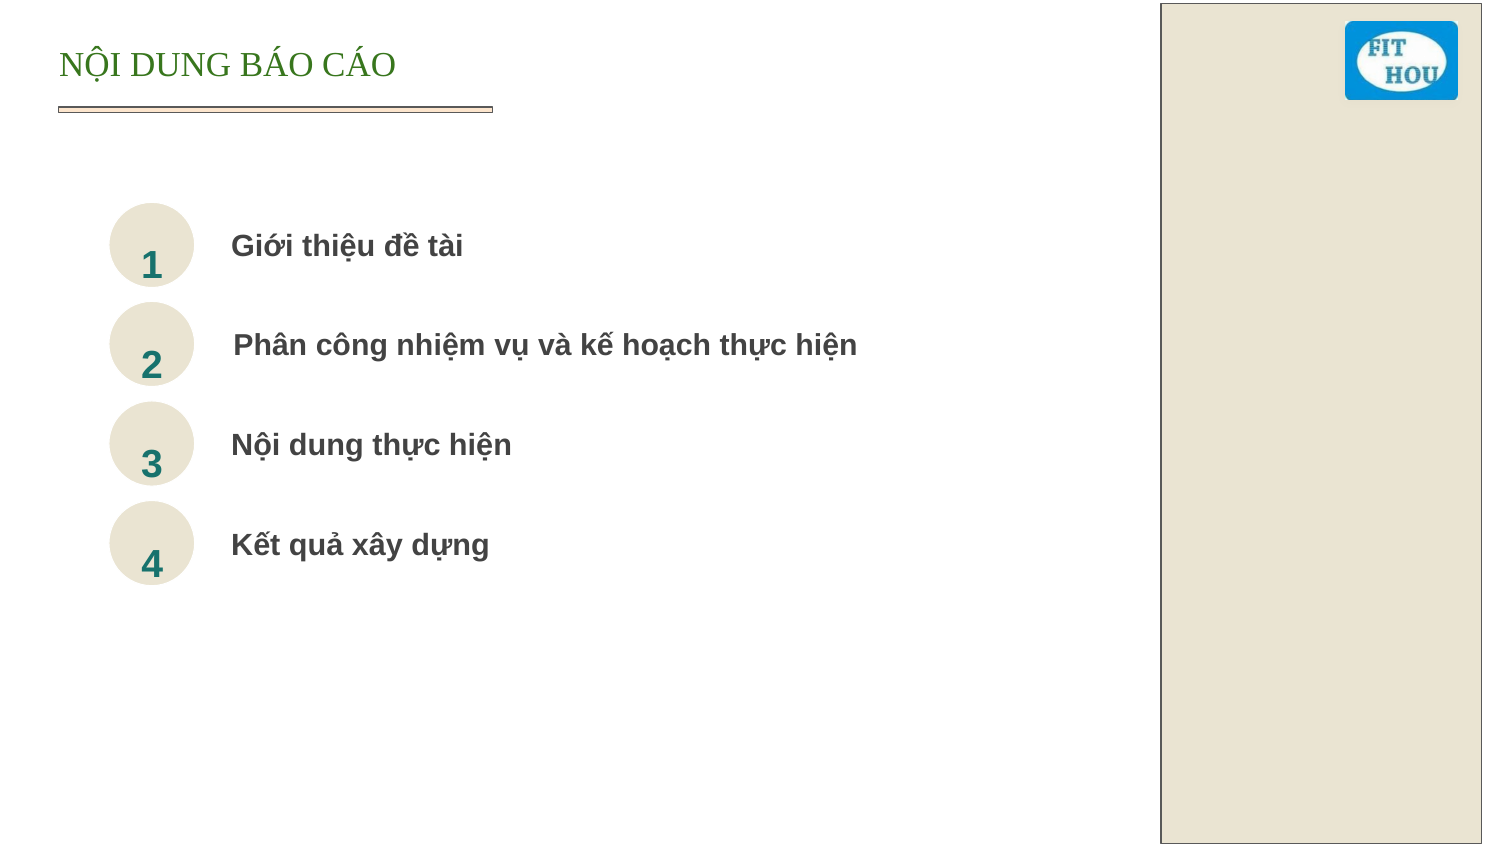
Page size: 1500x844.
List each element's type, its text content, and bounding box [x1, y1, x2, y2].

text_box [108, 400, 195, 487]
text_box Phân công nhiệm vụ và kế hoạch thực hiện [220, 312, 1036, 375]
text_box Kết quả xây dựng [218, 511, 894, 575]
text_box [108, 202, 195, 288]
text_box [1161, 3, 1482, 844]
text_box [108, 301, 195, 387]
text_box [108, 500, 195, 586]
text_box [58, 107, 493, 113]
title NỘI DUNG BÁO CÁO [44, 27, 1339, 100]
picture [1450, 21, 1459, 27]
picture [1344, 21, 1350, 28]
text_box Nội dung thực hiện [218, 411, 894, 475]
text_box Giới thiệu đề tài [218, 213, 894, 276]
picture [1356, 31, 1447, 94]
